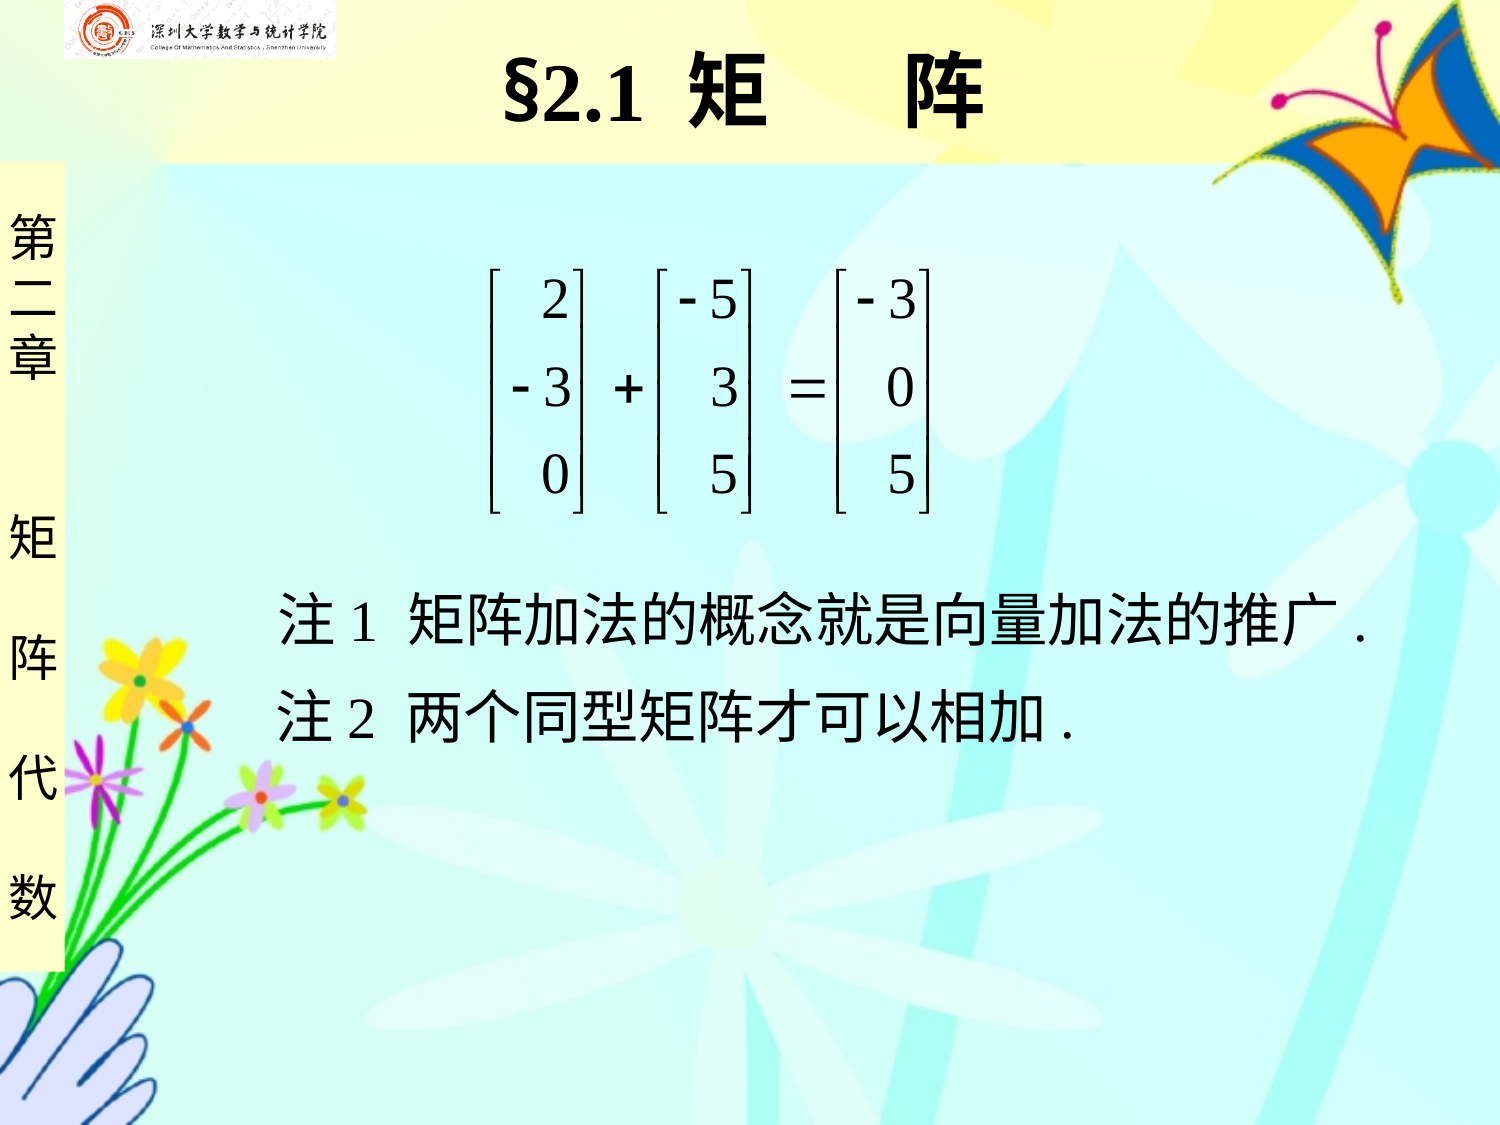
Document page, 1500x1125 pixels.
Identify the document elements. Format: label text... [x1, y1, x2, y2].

picture [0, 0, 1500, 1125]
text_box 注1 矩阵加法的概念就是向量加法的推广. [144, 555, 1383, 661]
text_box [777, 257, 951, 524]
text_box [477, 257, 602, 524]
title §2.1 矩 阵 [485, 0, 1034, 191]
text_box 注2 两个同型矩阵才可以相加. [142, 652, 1090, 758]
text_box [604, 257, 774, 524]
